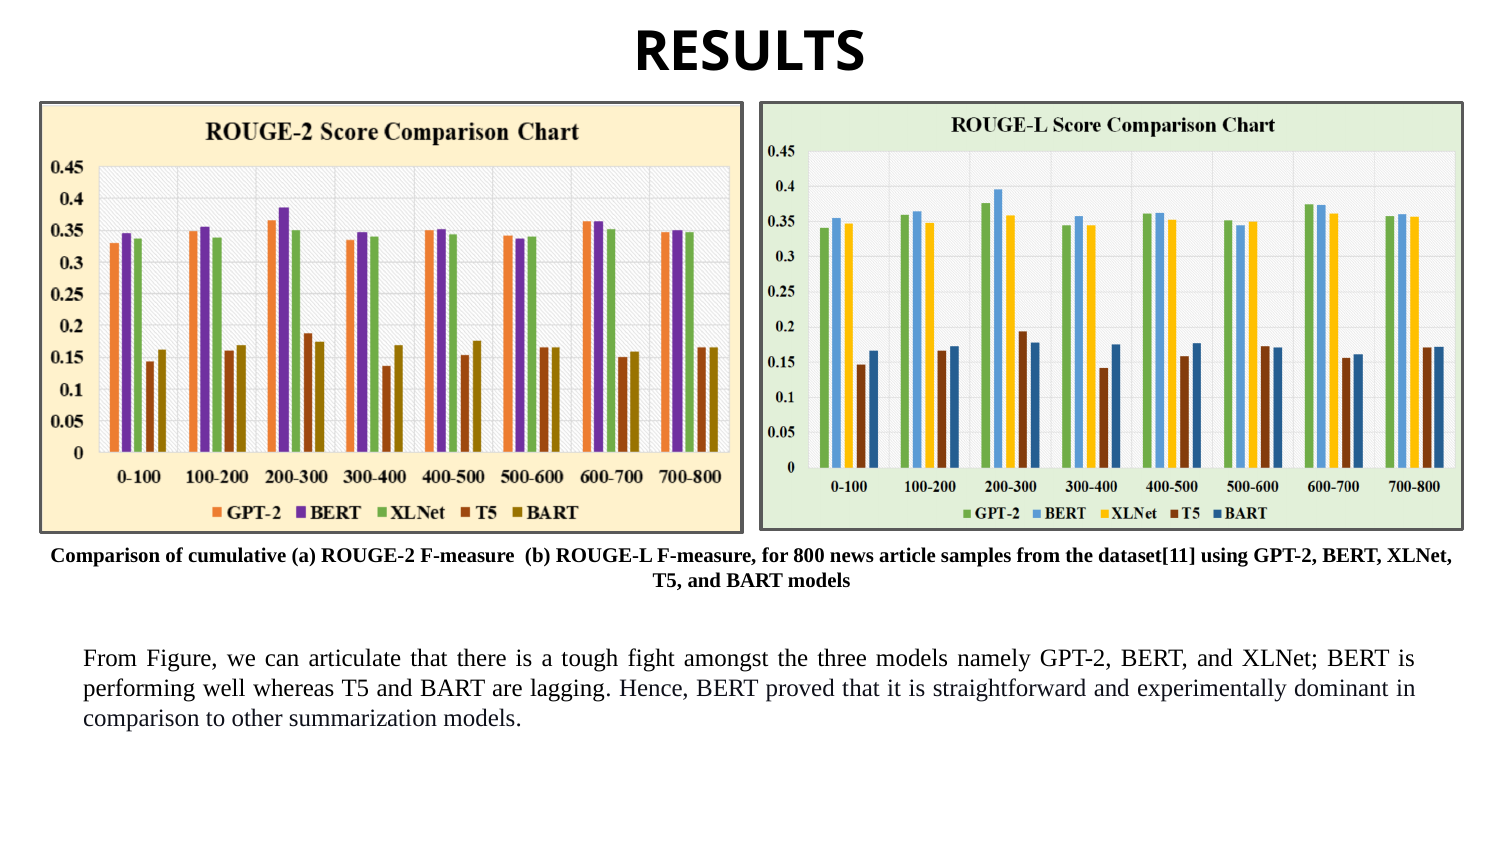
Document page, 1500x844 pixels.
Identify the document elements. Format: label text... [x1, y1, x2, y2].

text_box From Figure, we can articulate that there is a tough fight amongst the three models namely GPT-2, BERT, and XLNet; BERT is performing well whereas T5 and BART are lagging. Hence, BERT proved that it is straightforward and experimentally dominant in comparison to other summarization models. [68, 626, 1432, 747]
title RESULTS [51, 0, 1449, 94]
text_box Comparison of cumulative (a) ROUGE-2 F-measure (b) ROUGE-L F-measure, for 800 news article samples from the dataset[11] using GPT-2, BERT, XLNet, T5, and BART models [29, 526, 1474, 607]
picture [762, 104, 1462, 529]
picture [41, 104, 741, 532]
